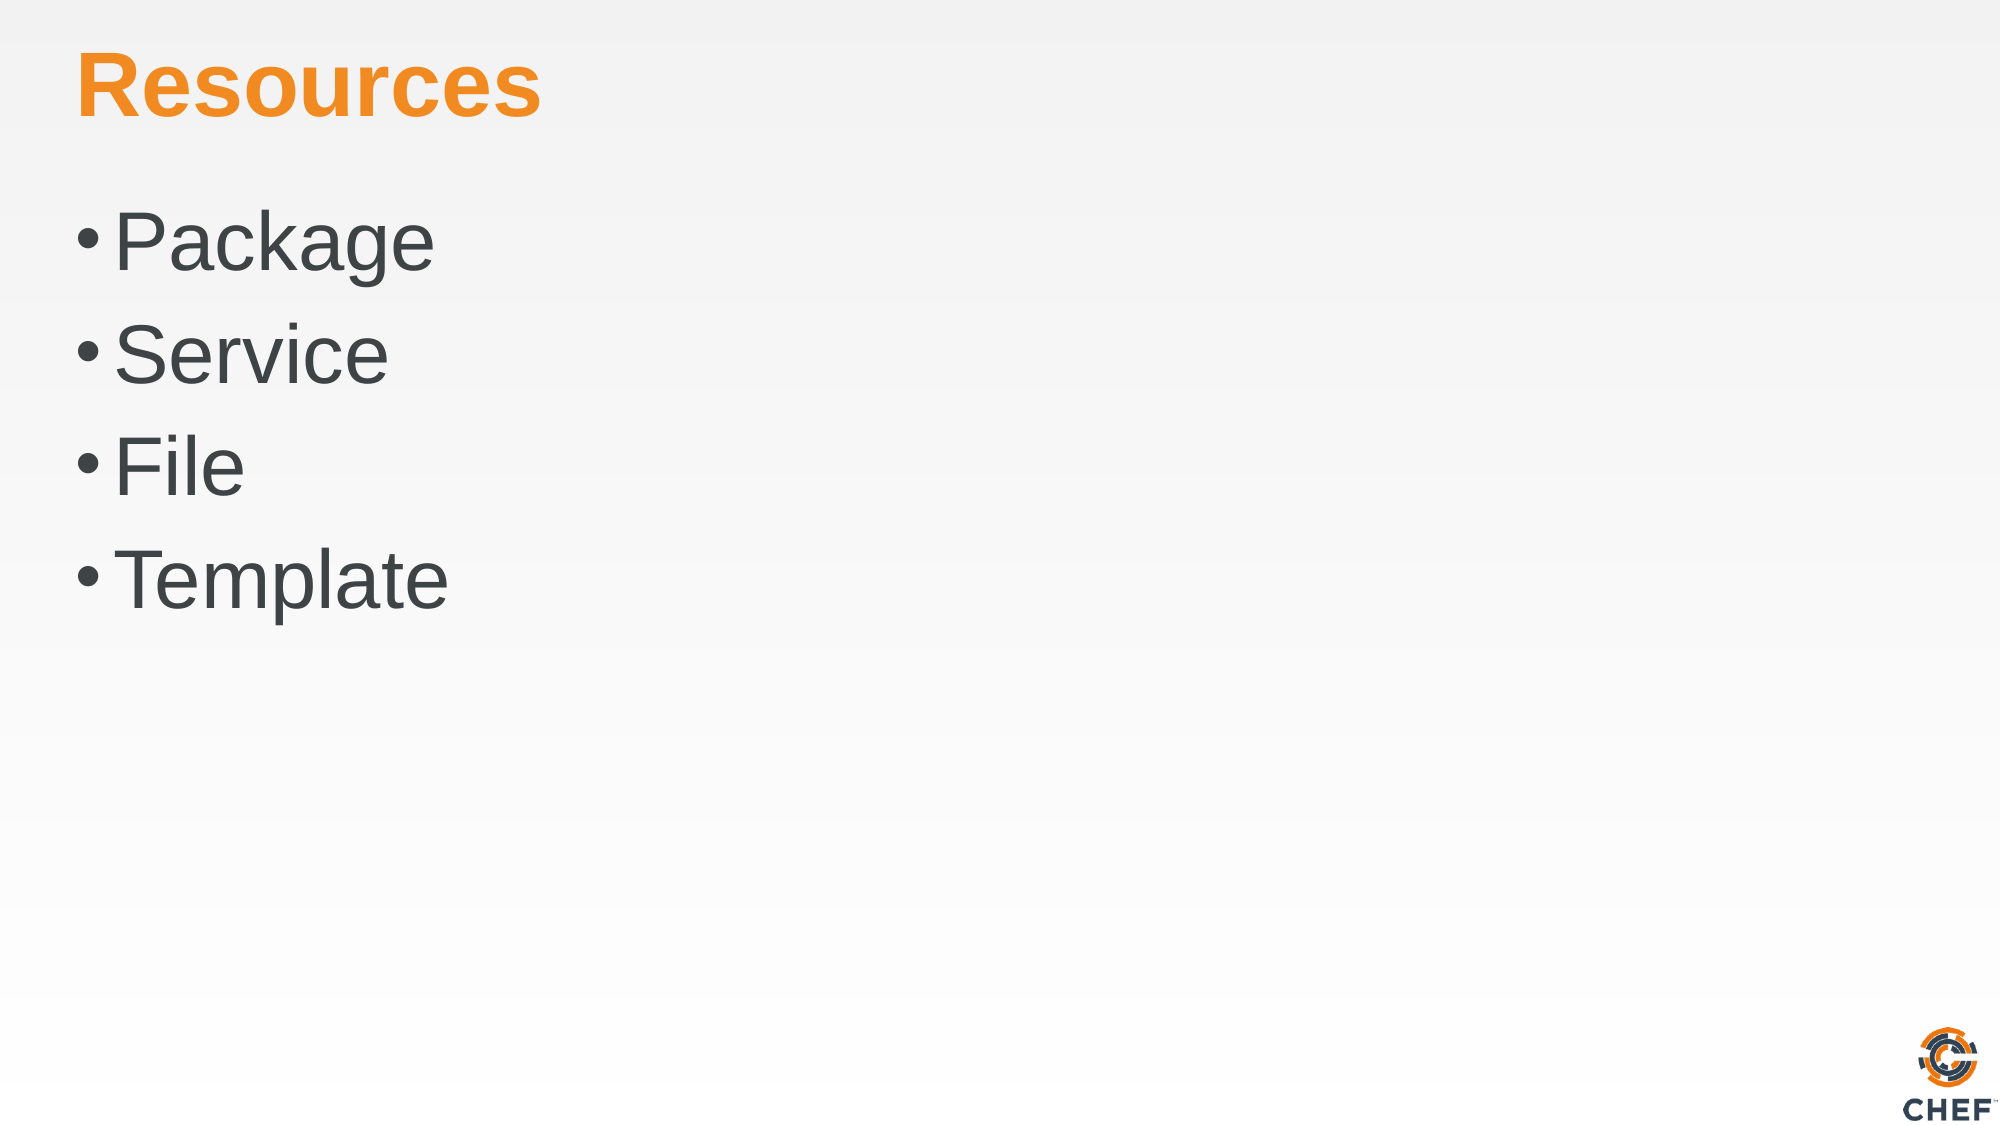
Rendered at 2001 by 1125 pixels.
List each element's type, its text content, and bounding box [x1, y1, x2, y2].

list Package Service File Template [75, 187, 1913, 1050]
picture [1903, 1027, 1998, 1121]
title Resources [75, 37, 1913, 140]
